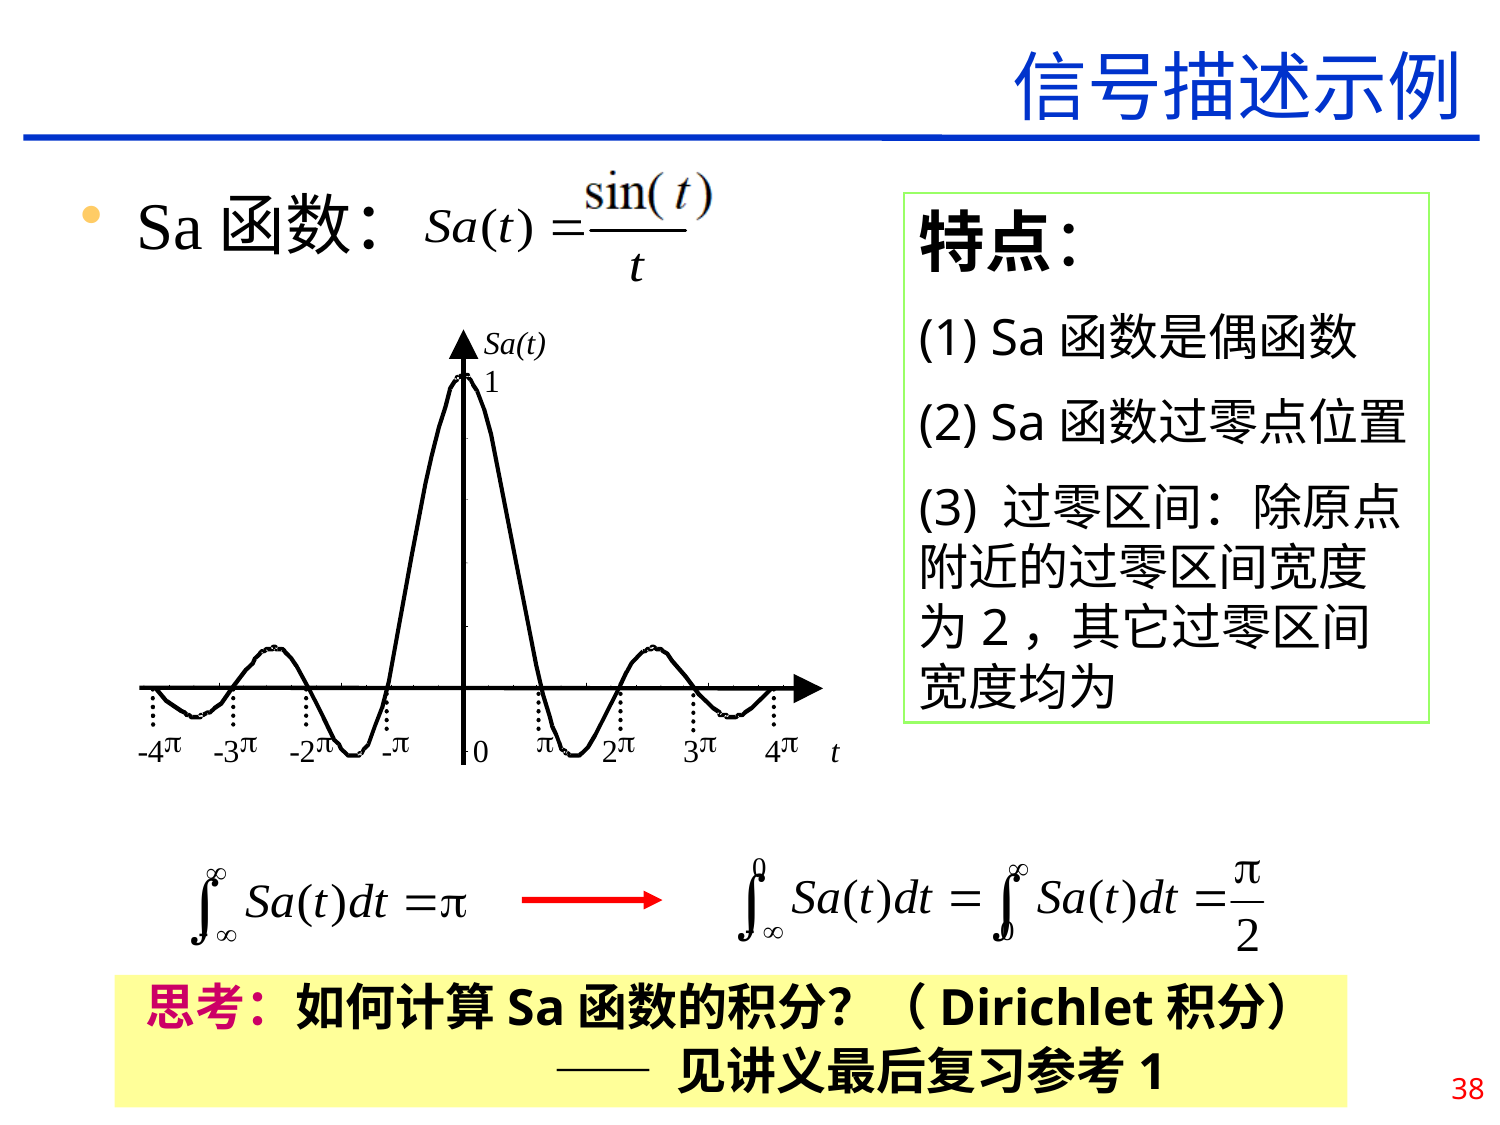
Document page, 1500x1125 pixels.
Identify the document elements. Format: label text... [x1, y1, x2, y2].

picture [135, 324, 849, 774]
text_box 信号描述示例 [856, 24, 1478, 138]
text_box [412, 161, 722, 297]
picture [174, 849, 475, 954]
text_box 思考：如何计算Sa函数的积分？（Dirichlet积分） —— 见讲义最后复习参考1 [114, 974, 1348, 1108]
text_box [524, 893, 663, 907]
list Sa函数： [64, 174, 412, 275]
picture [721, 836, 1275, 963]
slide_number 38 [1187, 1062, 1500, 1125]
